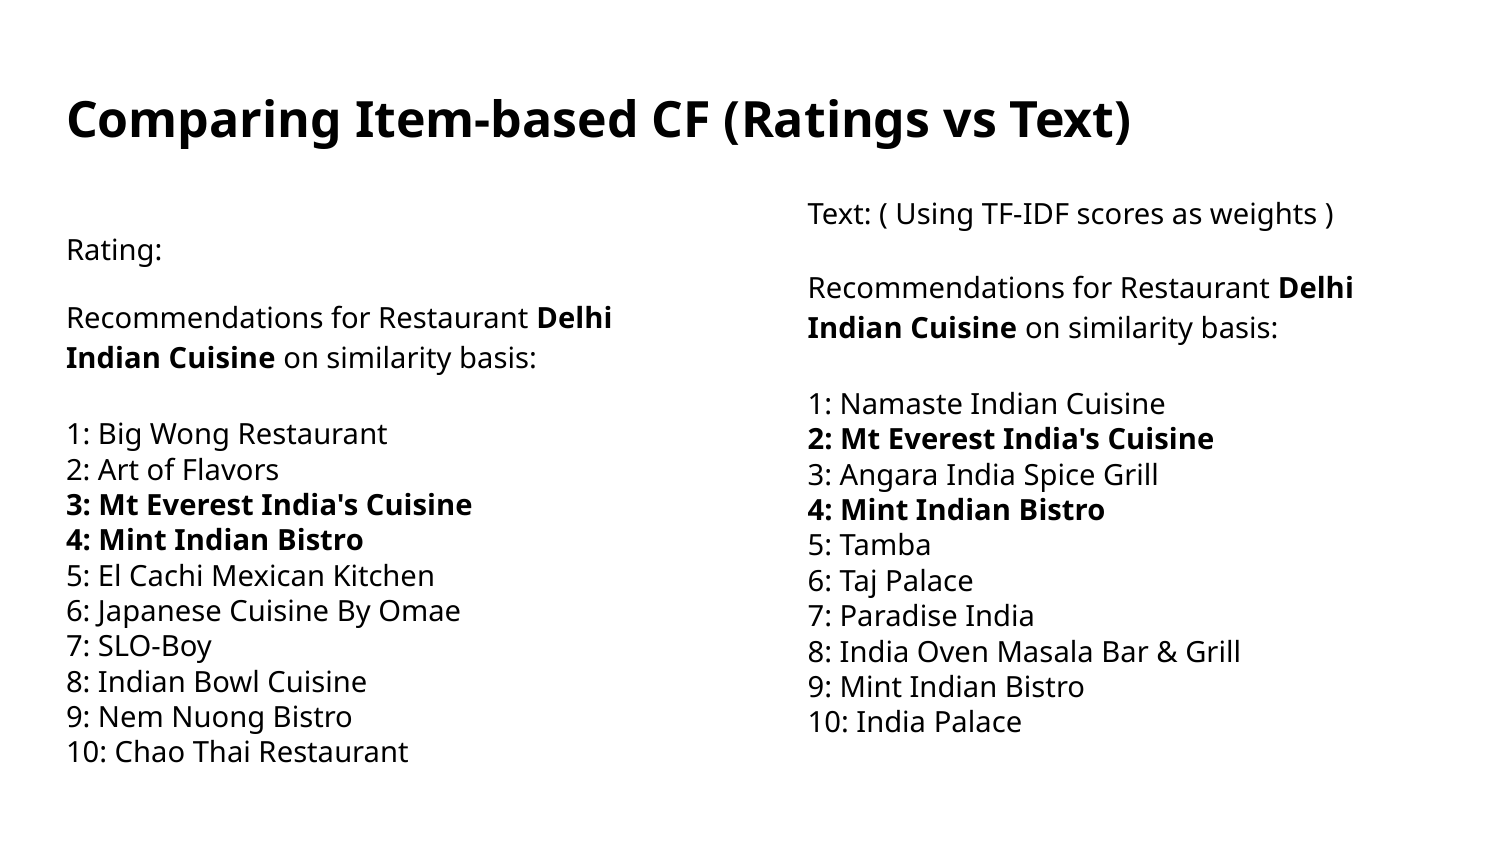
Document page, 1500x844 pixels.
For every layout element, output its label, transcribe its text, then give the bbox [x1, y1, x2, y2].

title Comparing Item-based CF (Ratings vs Text) [51, 72, 1449, 176]
list Rating: Recommendations for Restaurant Delhi Indian Cuisine on similarity basis: 1: Big Wong Restaurant 2: Art of Flavors 3: Mt Everest India's Cuisine 4: Mint Indian Bistro 5: El Cachi Mexican Kitchen 6: Japanese Cuisine By Omae 7: SLO-Boy 8: Indian Bowl Cuisine 9: Nem Nuong Bistro 10: Chao Thai Restaurant [51, 175, 708, 750]
list Text: ( Using TF-IDF scores as weights ) Recommendations for Restaurant Delhi Indian Cuisine on similarity basis: 1: Namaste Indian Cuisine 2: Mt Everest India's Cuisine 3: Angara India Spice Grill 4: Mint Indian Bistro 5: Tamba 6: Taj Palace 7: Paradise India 8: India Oven Masala Bar & Grill 9: Mint Indian Bistro 10: India Palace [792, 175, 1449, 750]
